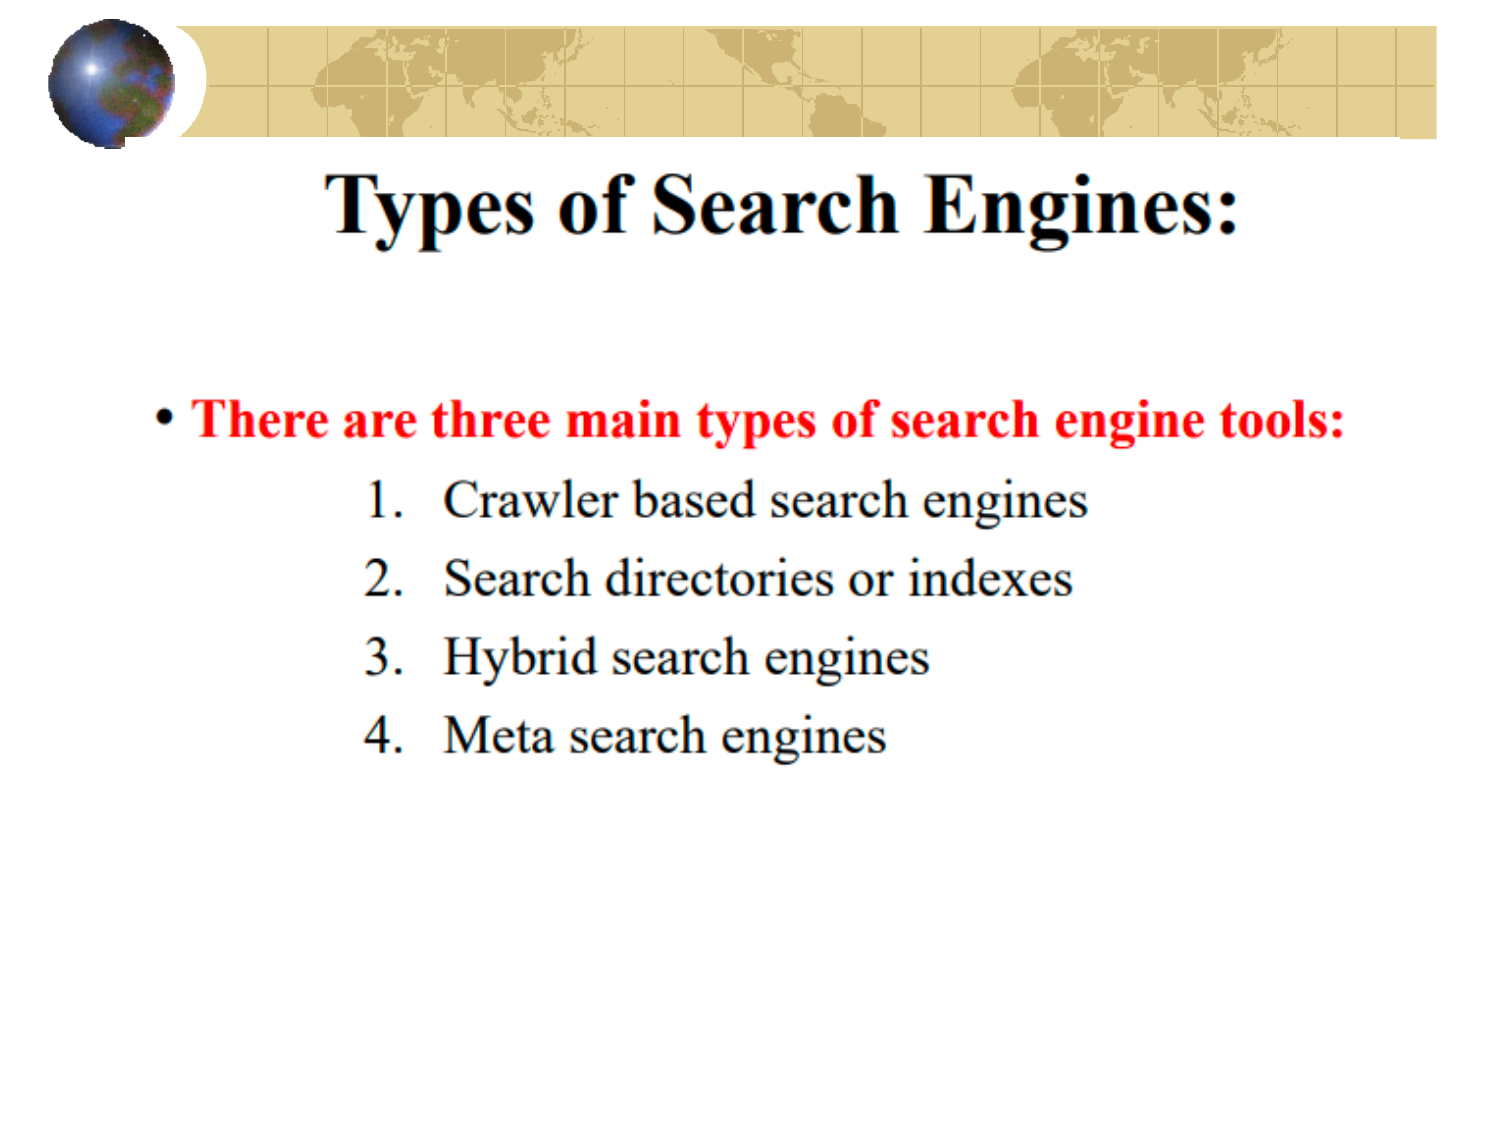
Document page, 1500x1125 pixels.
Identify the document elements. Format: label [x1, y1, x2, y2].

picture [48, 19, 1437, 1036]
